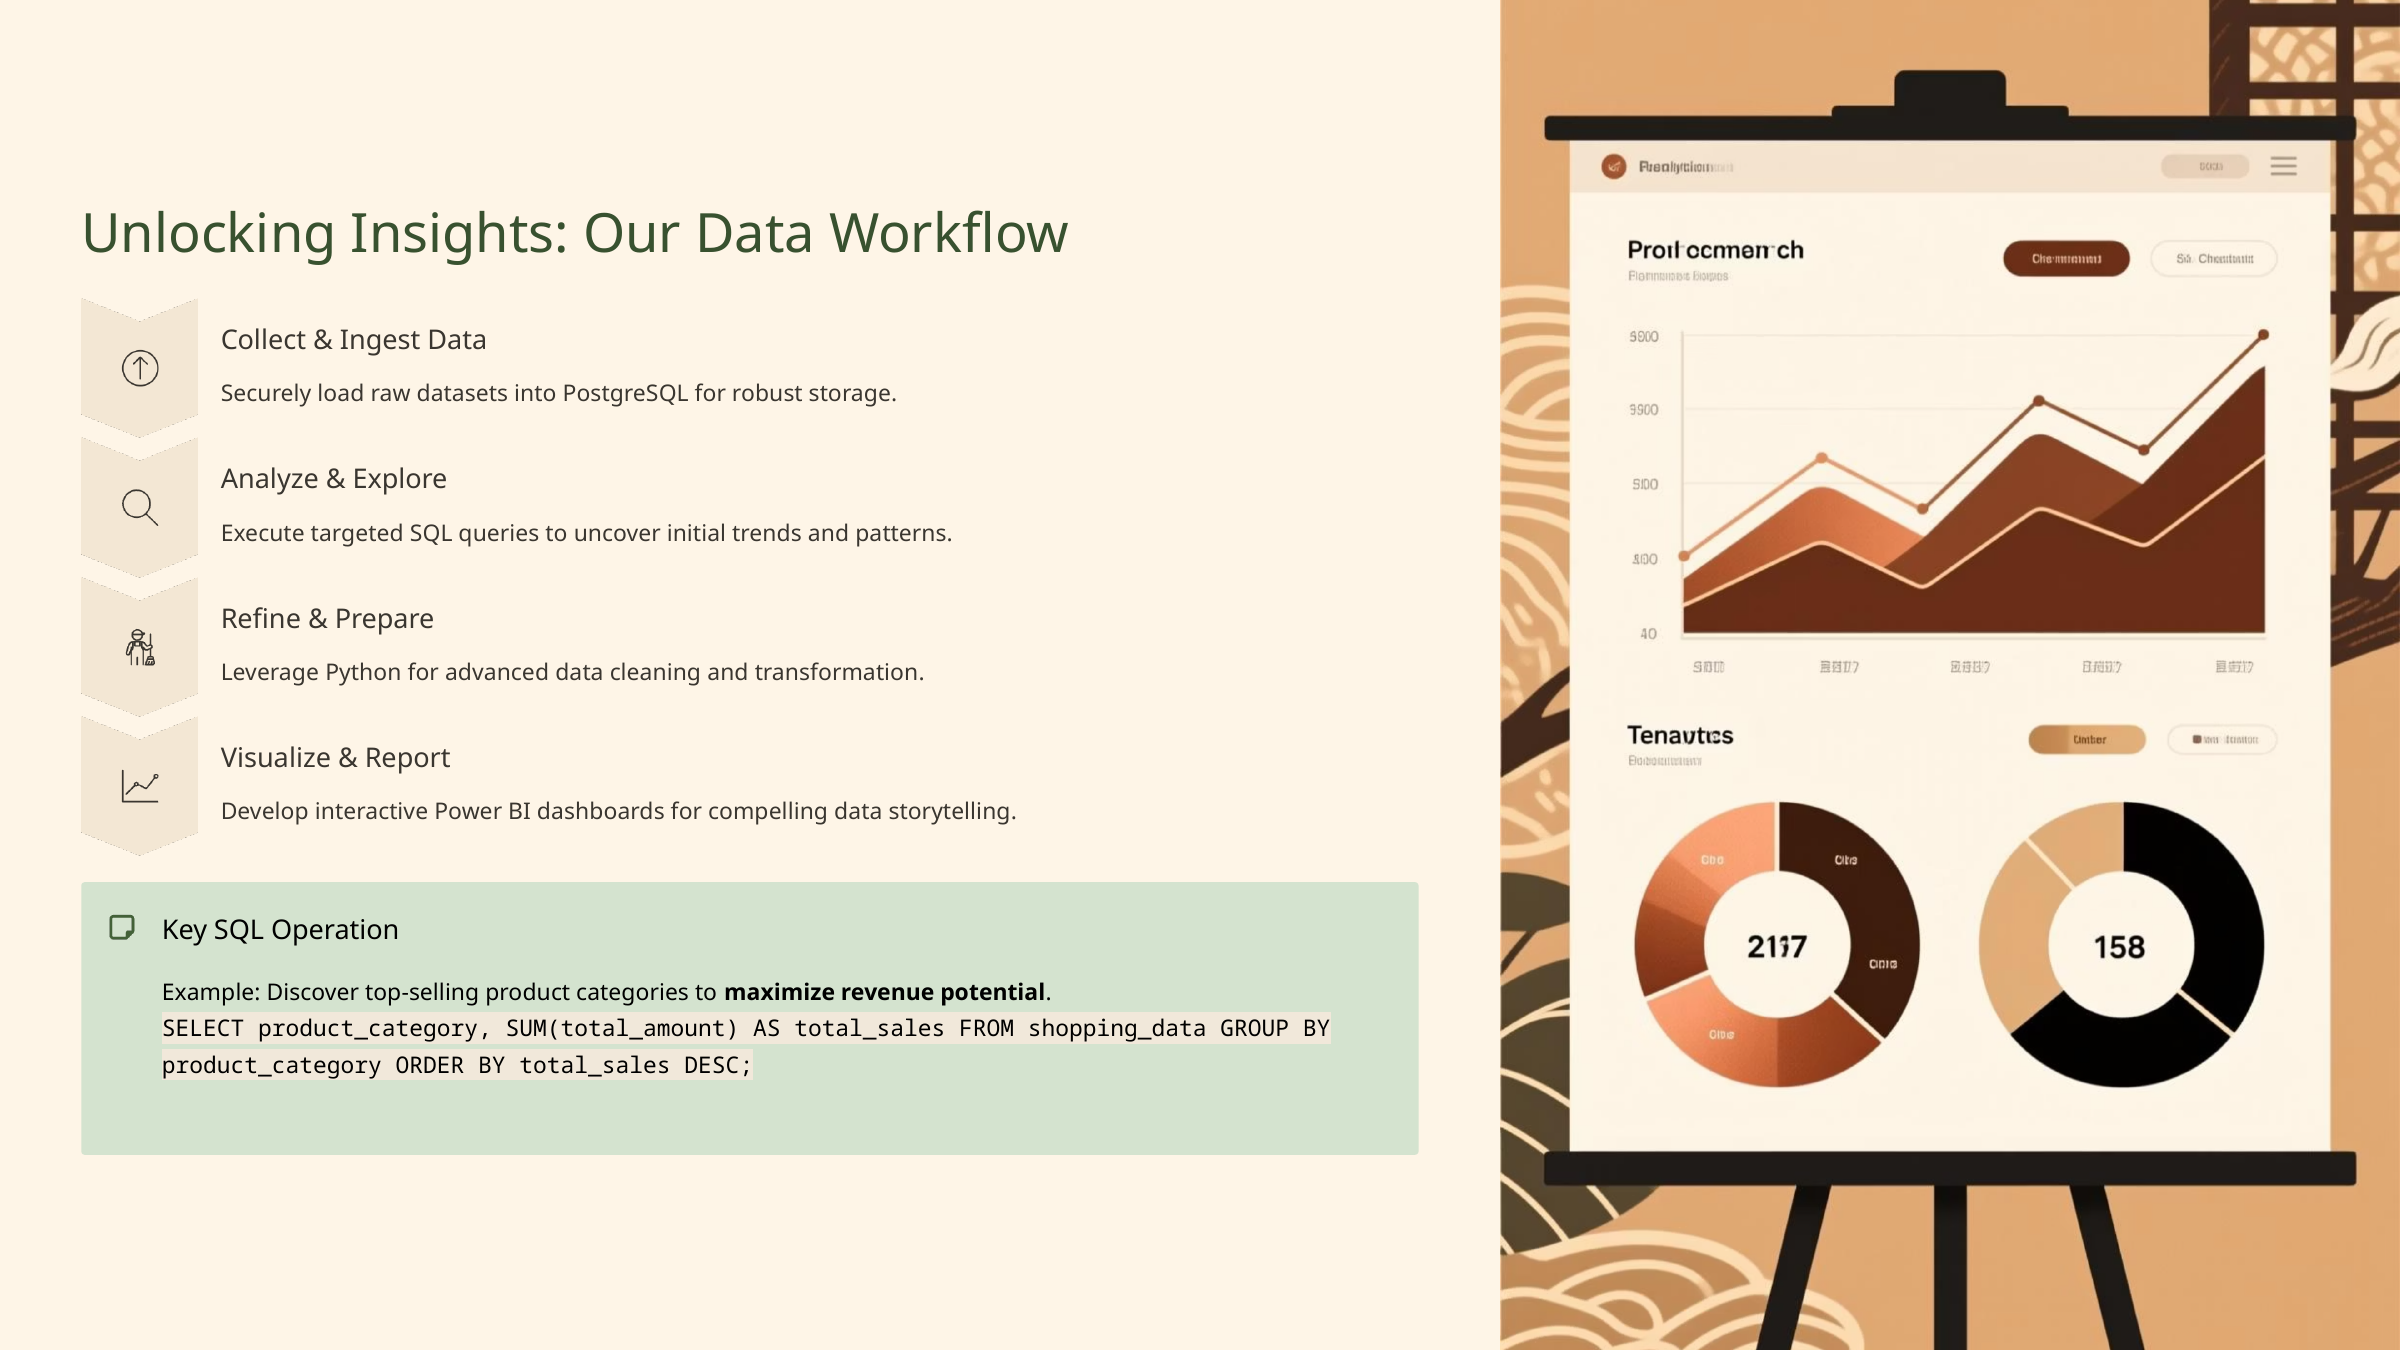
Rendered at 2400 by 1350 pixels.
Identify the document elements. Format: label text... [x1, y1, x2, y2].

text_box Develop interactive Power BI dashboards for compelling data storytelling. [220, 787, 1419, 826]
text_box Example: Discover top-selling product categories to maximize revenue potential. SELECT product_category, SUM(total_amount) AS total_sales FROM shopping_data GROUP BY product_category ORDER BY total_sales DESC; [161, 968, 1396, 1123]
text_box Leverage Python for advanced data cleaning and transformation. [220, 648, 1419, 686]
text_box Visualize & Report [220, 739, 495, 774]
text_box Key SQL Operation [161, 911, 436, 946]
text_box [81, 882, 1419, 1155]
picture [81, 298, 198, 856]
picture [104, 913, 139, 941]
text_box Unlocking Insights: Our Data Workflow [81, 195, 1079, 264]
picture [1499, 0, 2400, 1350]
text_box Analyze & Explore [220, 460, 495, 496]
text_box Securely load raw datasets into PostgreSQL for robust storage. [220, 369, 1419, 407]
text_box Execute targeted SQL queries to uncover initial trends and patterns. [220, 509, 1419, 547]
text_box Refine & Prepare [220, 600, 495, 635]
text_box Collect & Ingest Data [220, 321, 495, 356]
